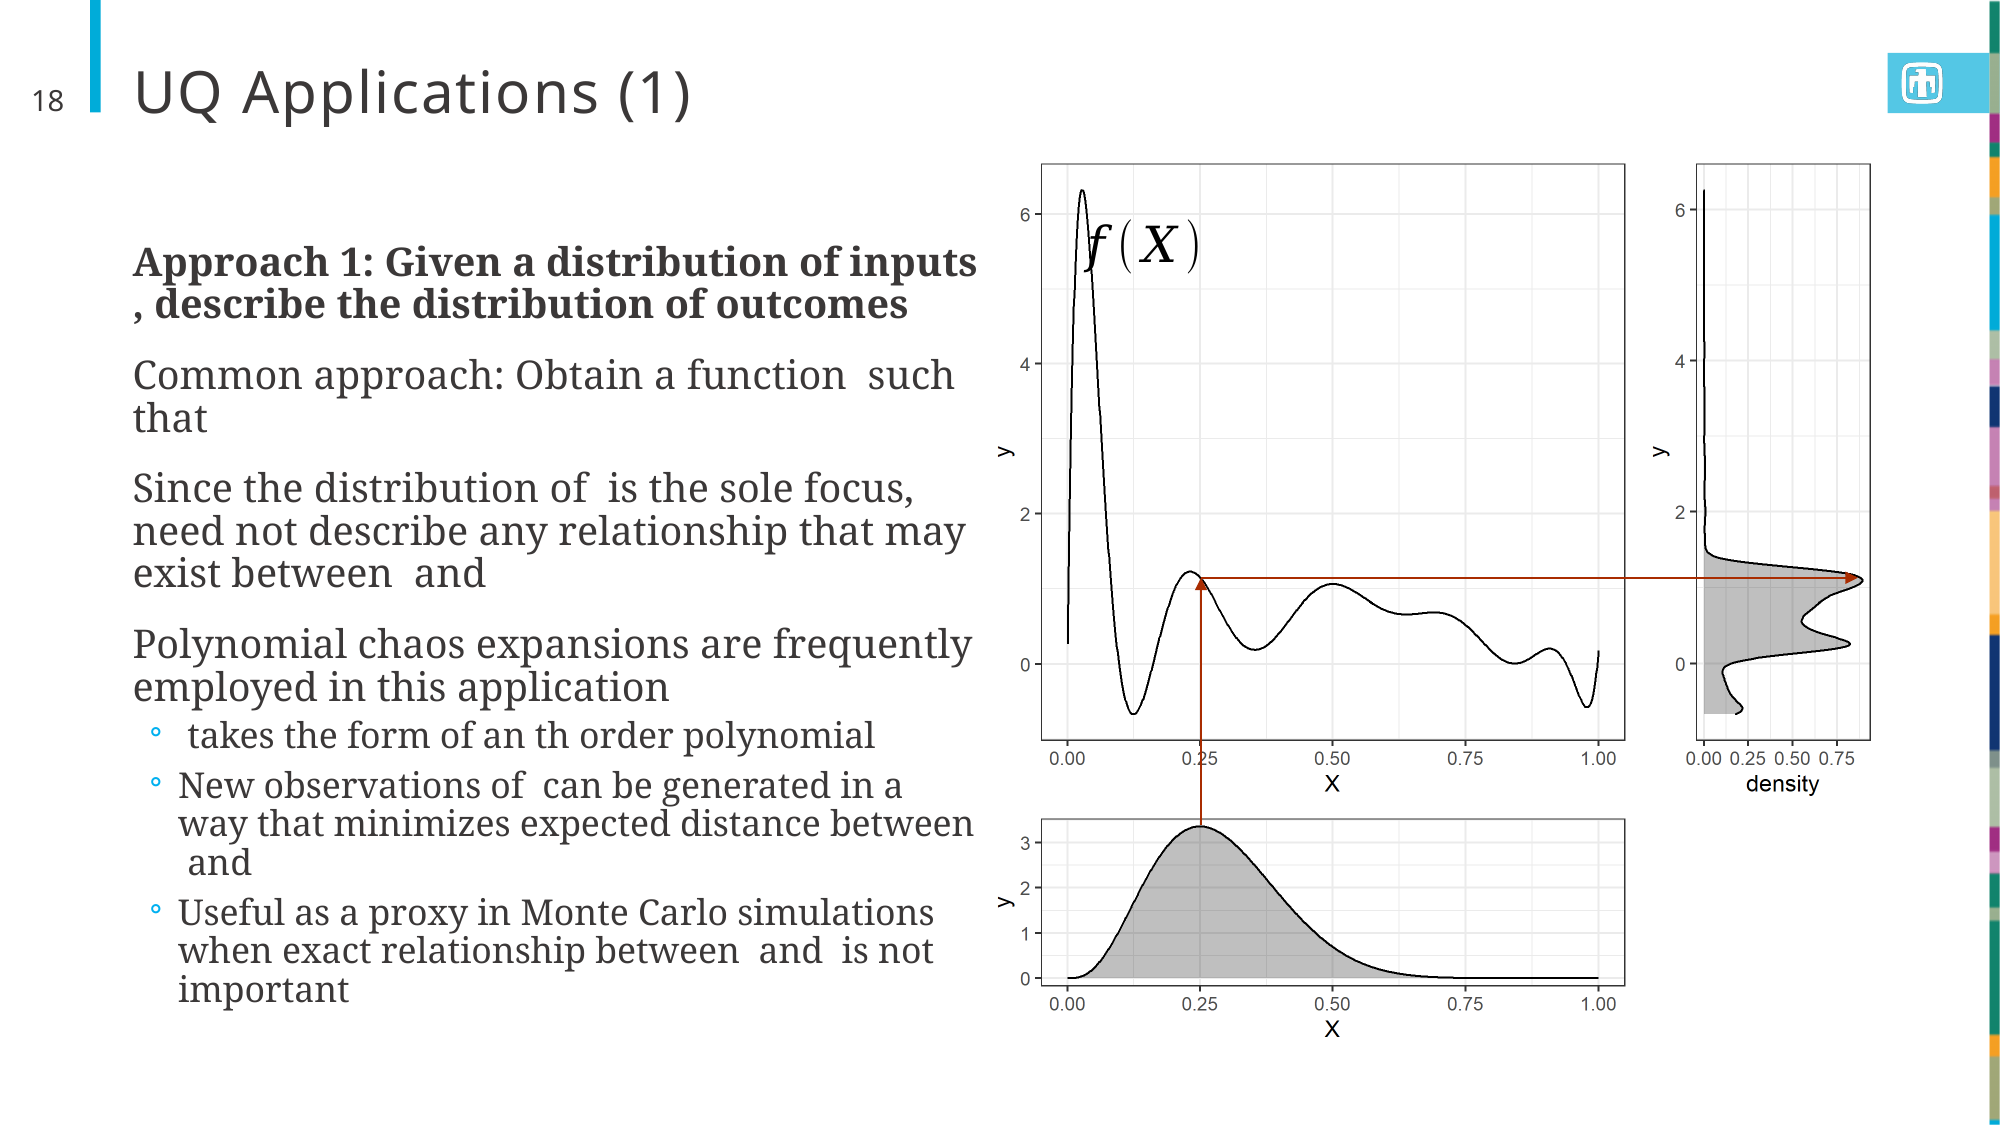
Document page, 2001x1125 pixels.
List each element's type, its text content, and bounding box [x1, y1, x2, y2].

slide_number 18 [10, 71, 80, 132]
picture [1990, 1, 1999, 215]
picture [1990, 330, 1999, 1120]
picture [981, 151, 1883, 1053]
title UQ Applications (1) [118, 58, 1769, 153]
picture [1901, 62, 1944, 104]
